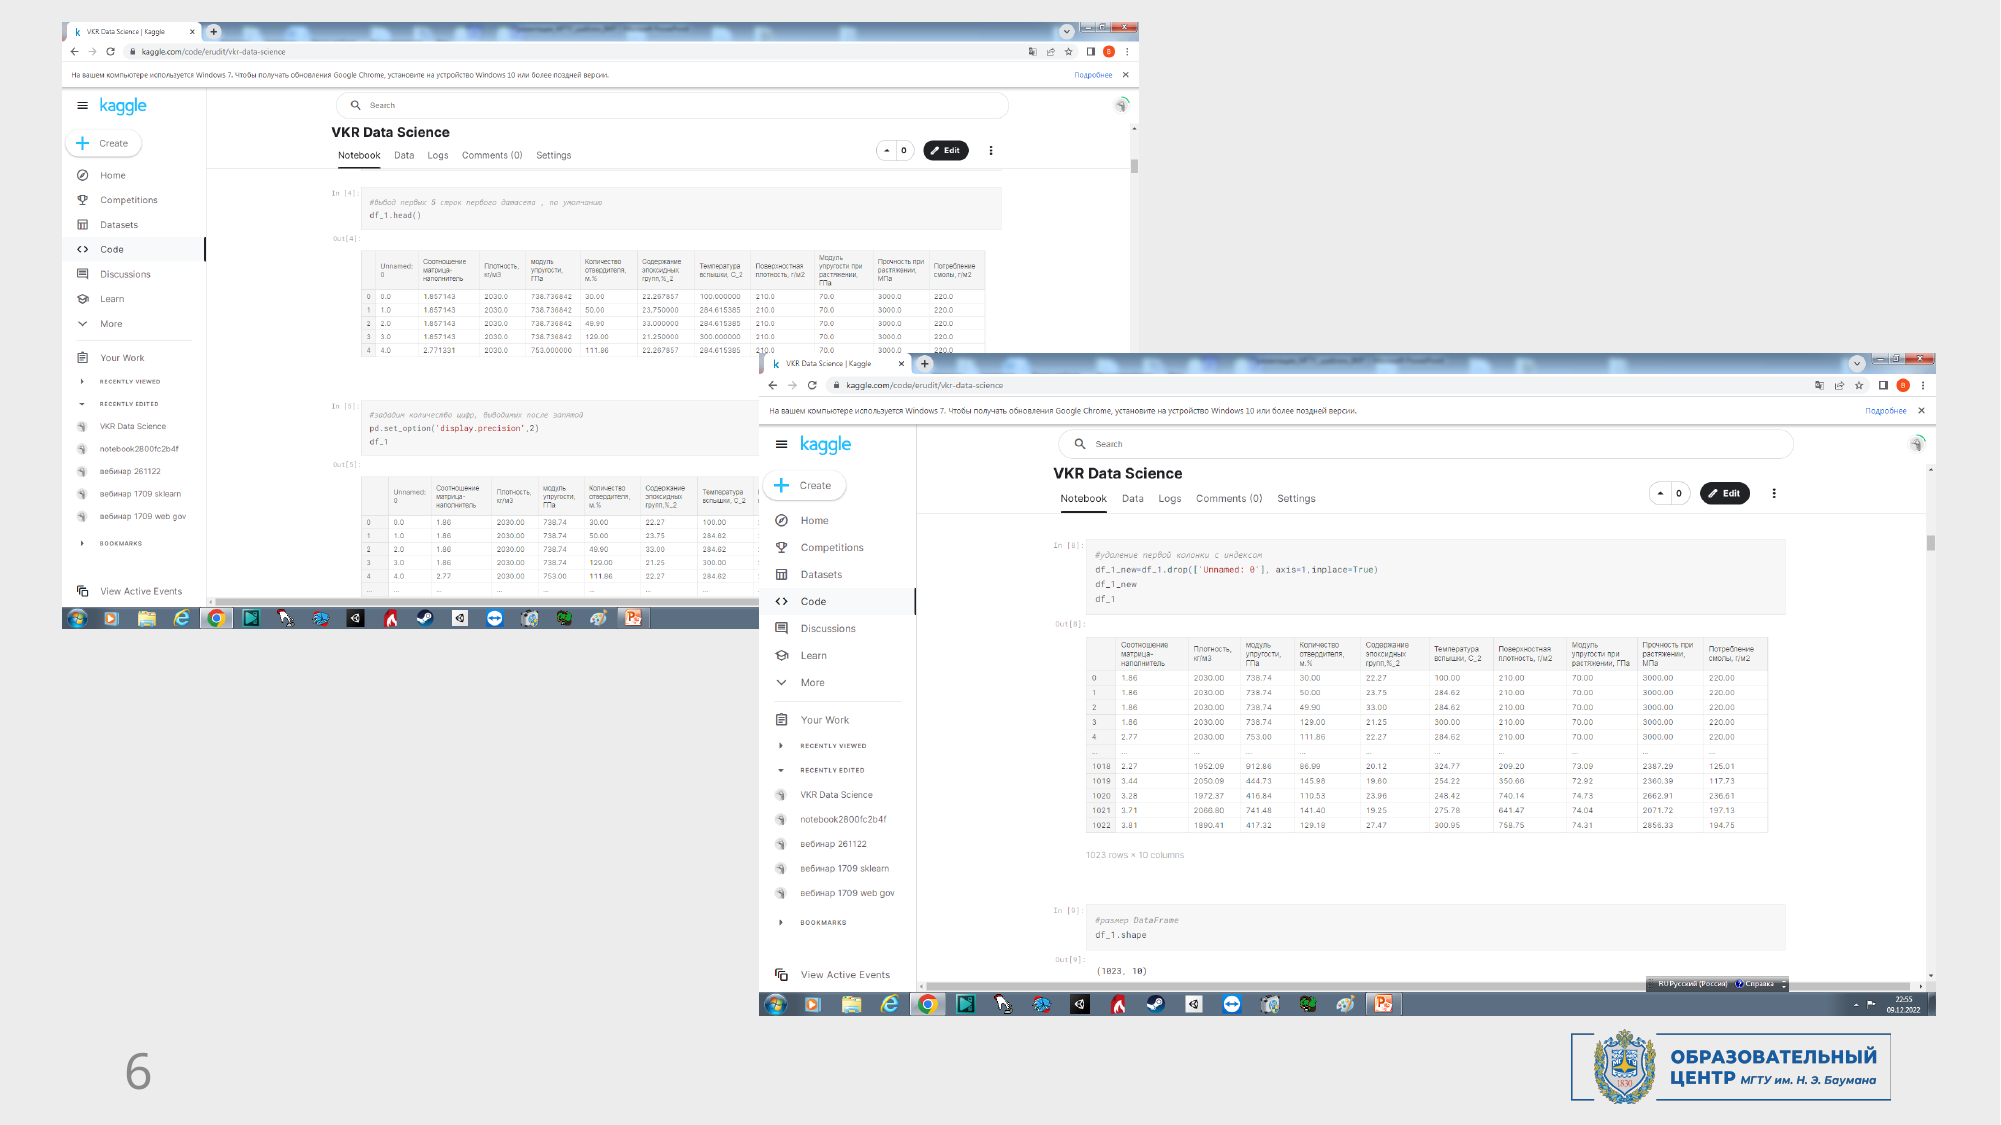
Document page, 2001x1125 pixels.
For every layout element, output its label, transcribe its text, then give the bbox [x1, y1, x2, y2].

picture [61, 22, 1937, 1016]
slide_number 6 [109, 1043, 248, 1104]
picture [1571, 1029, 1891, 1104]
